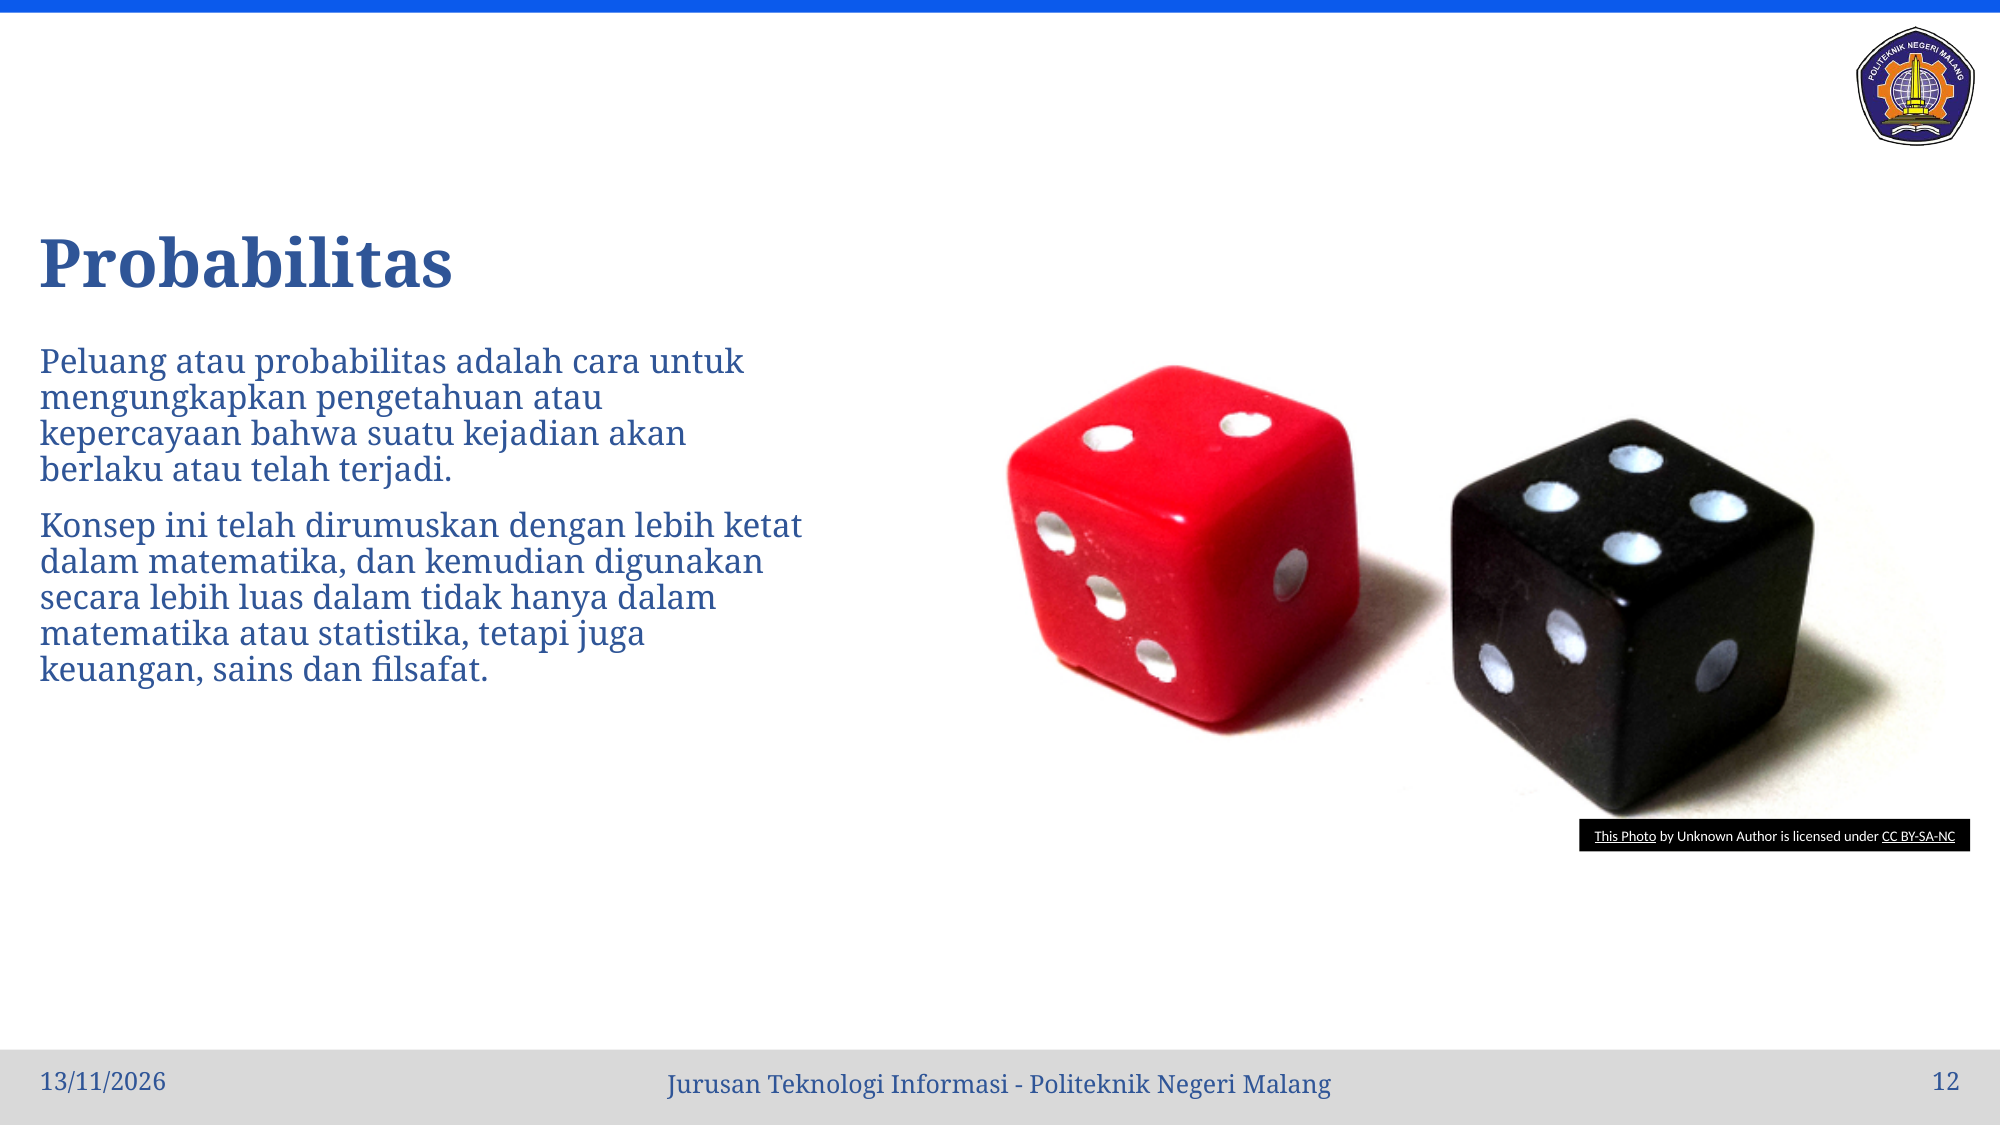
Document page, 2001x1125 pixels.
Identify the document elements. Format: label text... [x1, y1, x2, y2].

picture [850, 334, 1975, 852]
footer Jurusan Teknologi Informasi - Politeknik Negeri Malang [474, 1053, 1525, 1114]
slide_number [24, 1052, 475, 1113]
slide_number 12 [1524, 1052, 1975, 1113]
title Probabilitas [24, 75, 828, 310]
picture [1856, 26, 1975, 146]
list Peluang atau probabilitas adalah cara untuk mengungkapkan pengetahuan atau kepercayaan bahwa suatu kejadian akan berlaku atau telah terjadi. Konsep ini telah dirumuskan dengan lebih ketat dalam matematika, dan kemudian digunakan secara lebih luas dalam tidak hanya dalam matematika atau statistika, tetapi juga keuangan, sains dan filsafat. [24, 337, 828, 1025]
